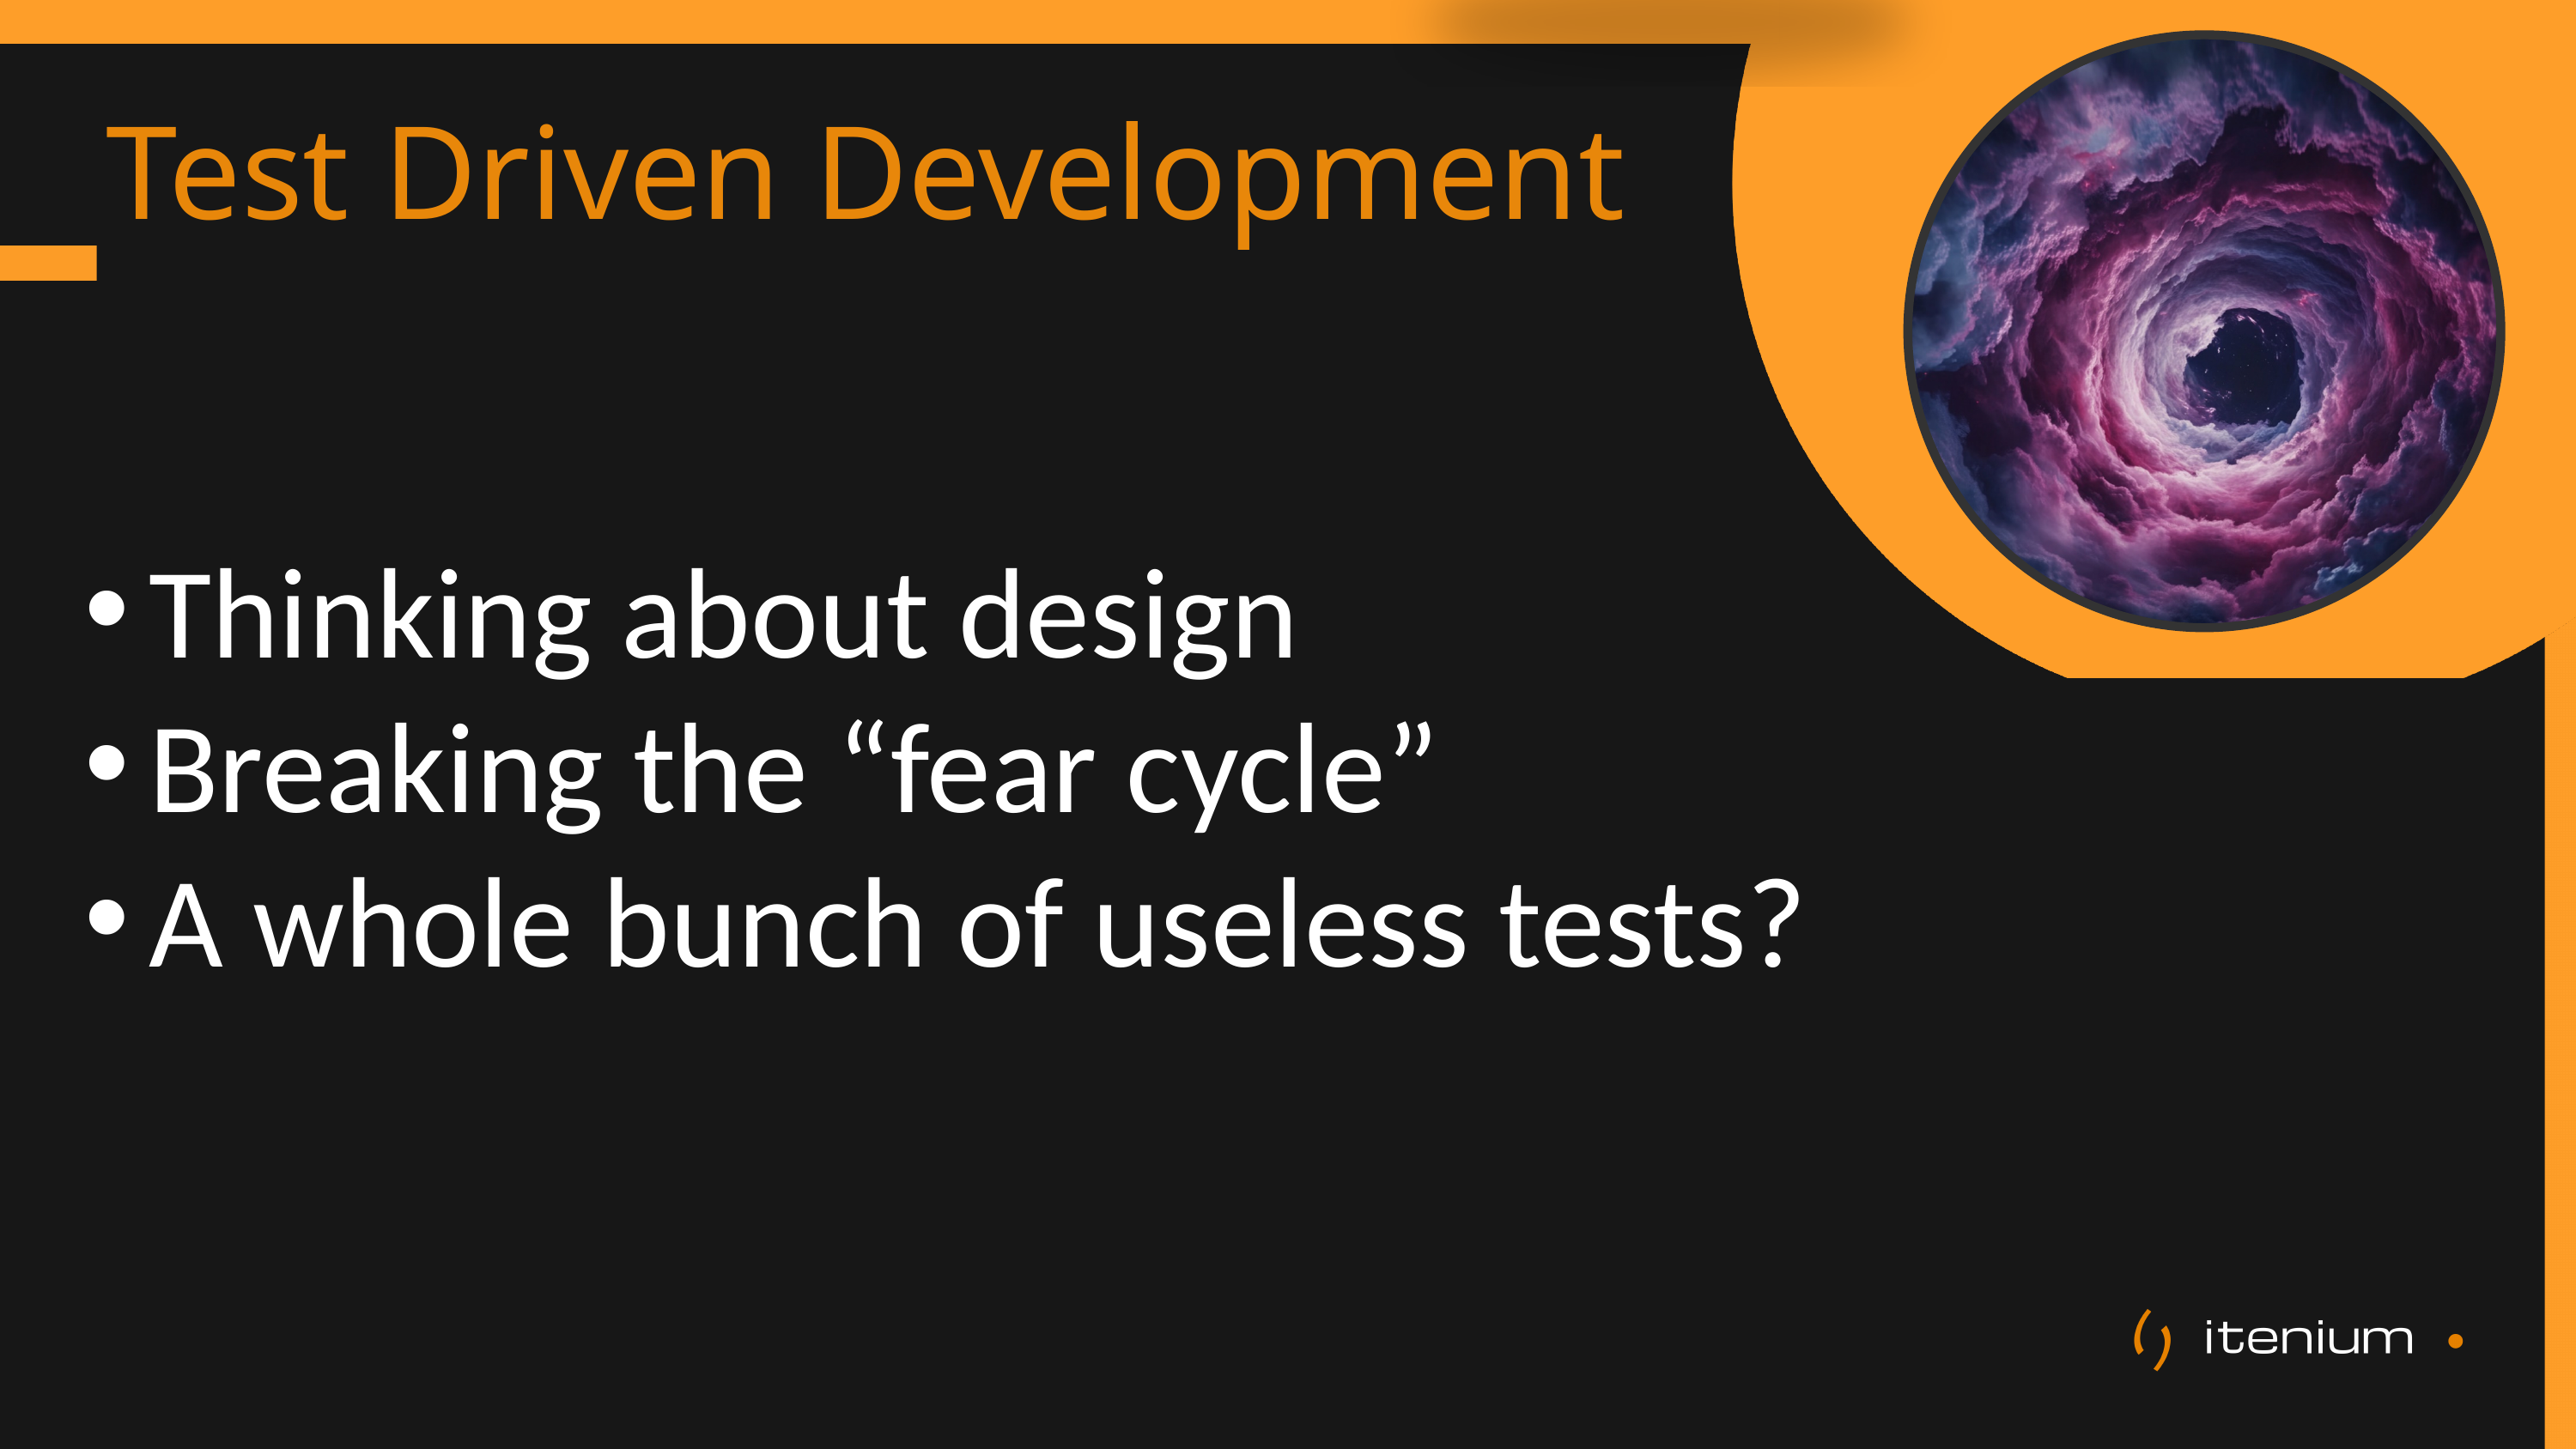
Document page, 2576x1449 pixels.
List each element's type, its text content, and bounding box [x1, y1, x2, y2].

picture [0, 245, 97, 281]
picture [2111, 1288, 2487, 1391]
picture [0, 0, 2576, 1449]
text_box Thinking about design Breaking the “fear cycle” A whole bunch of useless tests? [71, 522, 2082, 999]
text_box Test Driven Development [0, 71, 1728, 246]
